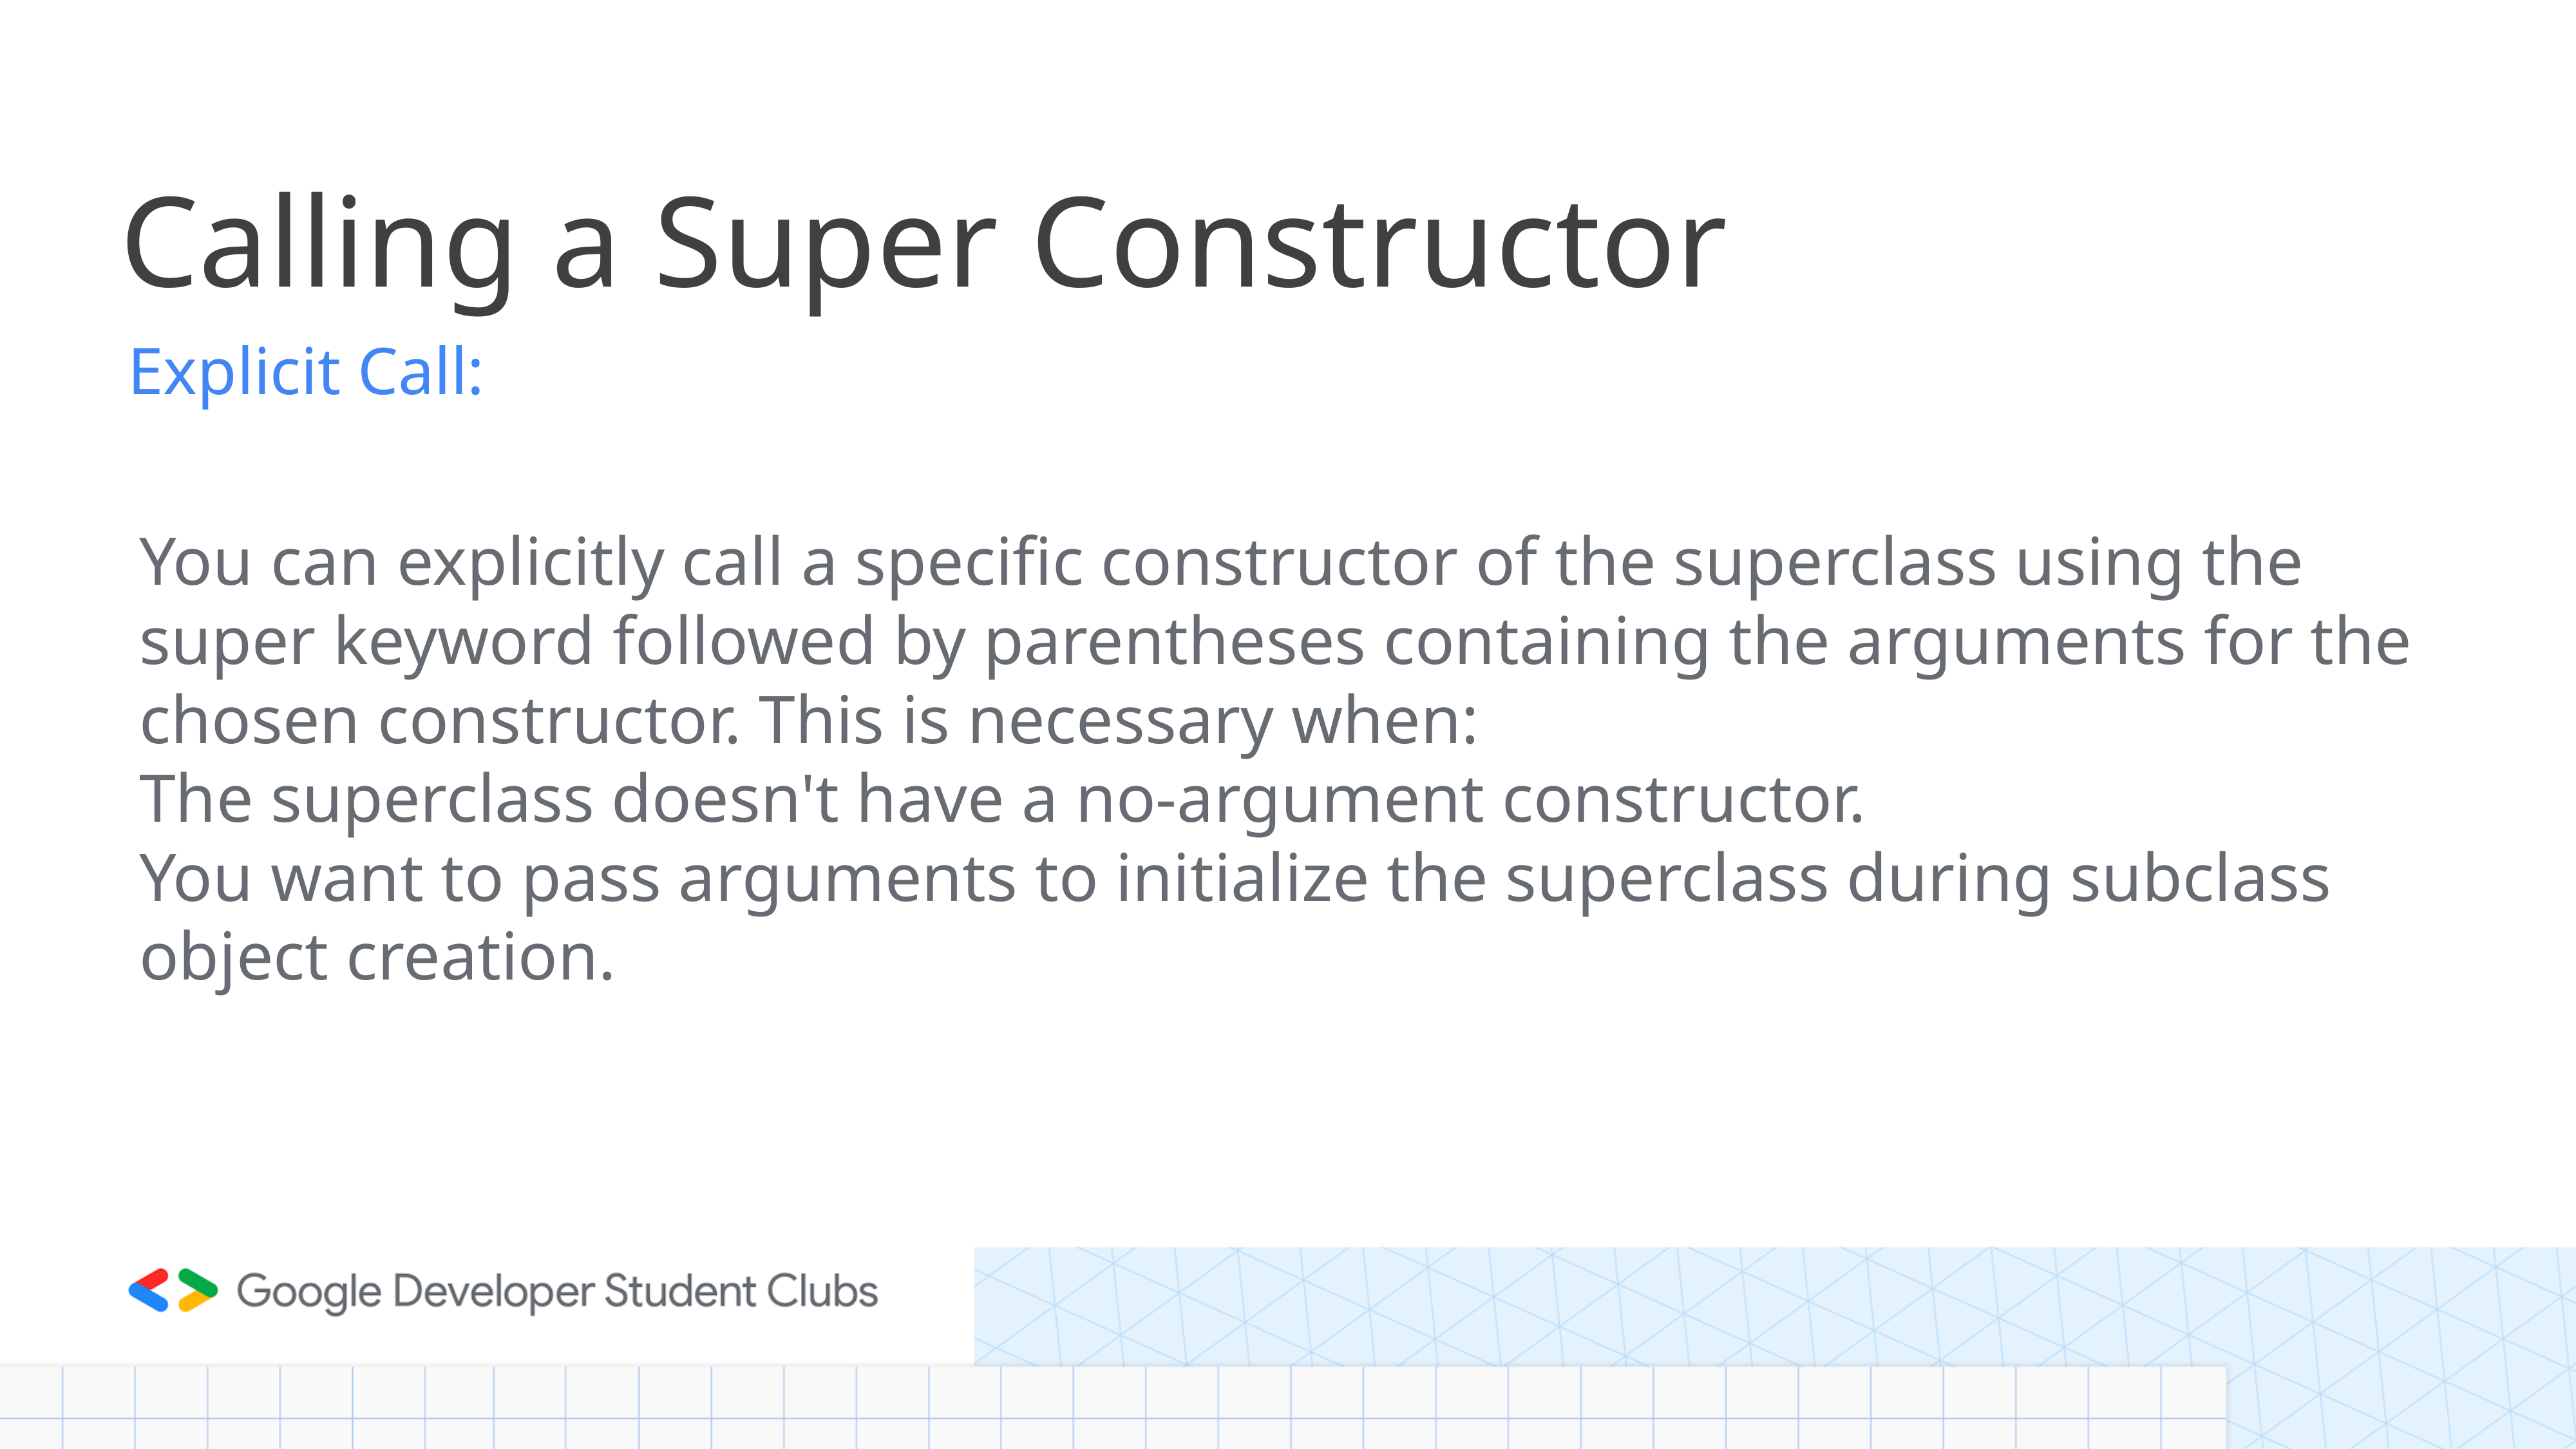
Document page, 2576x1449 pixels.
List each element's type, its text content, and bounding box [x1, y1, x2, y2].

list You can explicitly call a specific constructor of the superclass using the super keyword followed by parentheses containing the arguments for the chosen constructor. This is necessary when: The superclass doesn't have a no-argument constructor. You want to pass arguments to initialize the superclass during subclass object creation. [127, 431, 2441, 1282]
picture [0, 0, 2576, 1449]
subtitle Explicit Call: [115, 320, 2441, 1180]
title Calling a Super Constructor [94, 136, 2414, 430]
